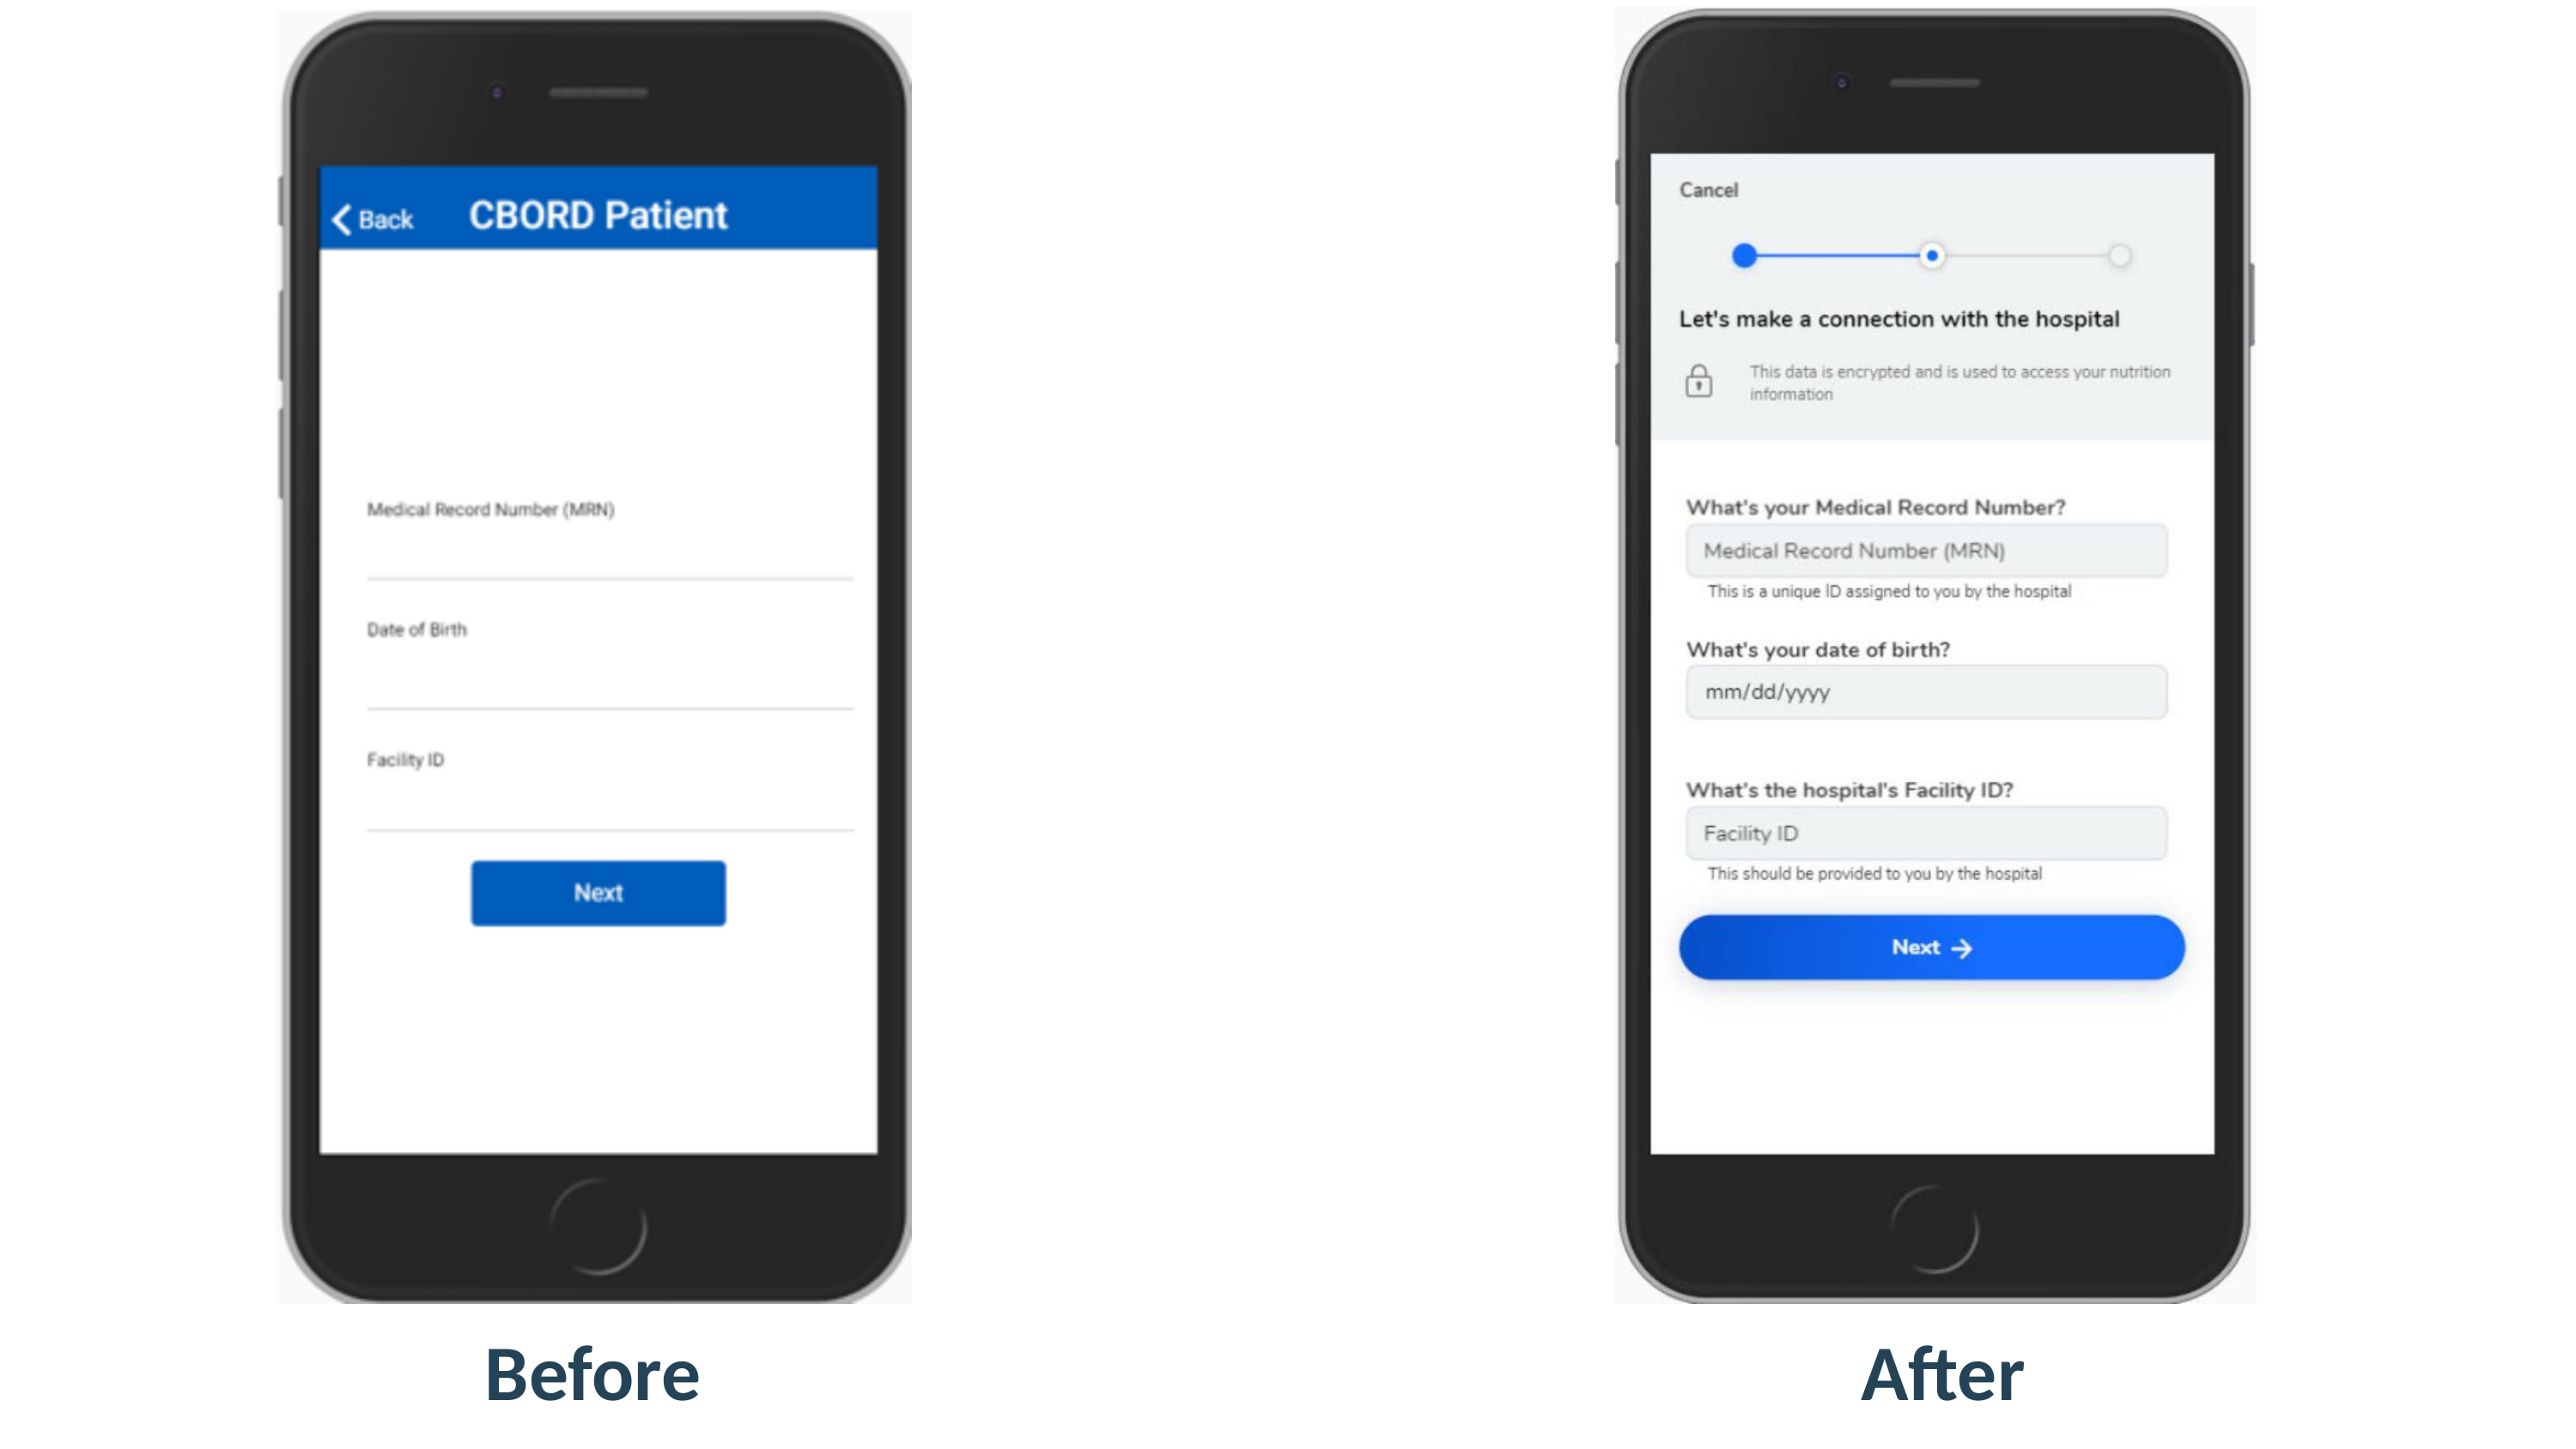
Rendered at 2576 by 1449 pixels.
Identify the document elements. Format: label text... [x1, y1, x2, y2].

text_box After [1848, 1315, 2080, 1424]
picture [1615, 5, 2257, 1304]
text_box Before [471, 1315, 720, 1424]
picture [276, 9, 912, 1304]
